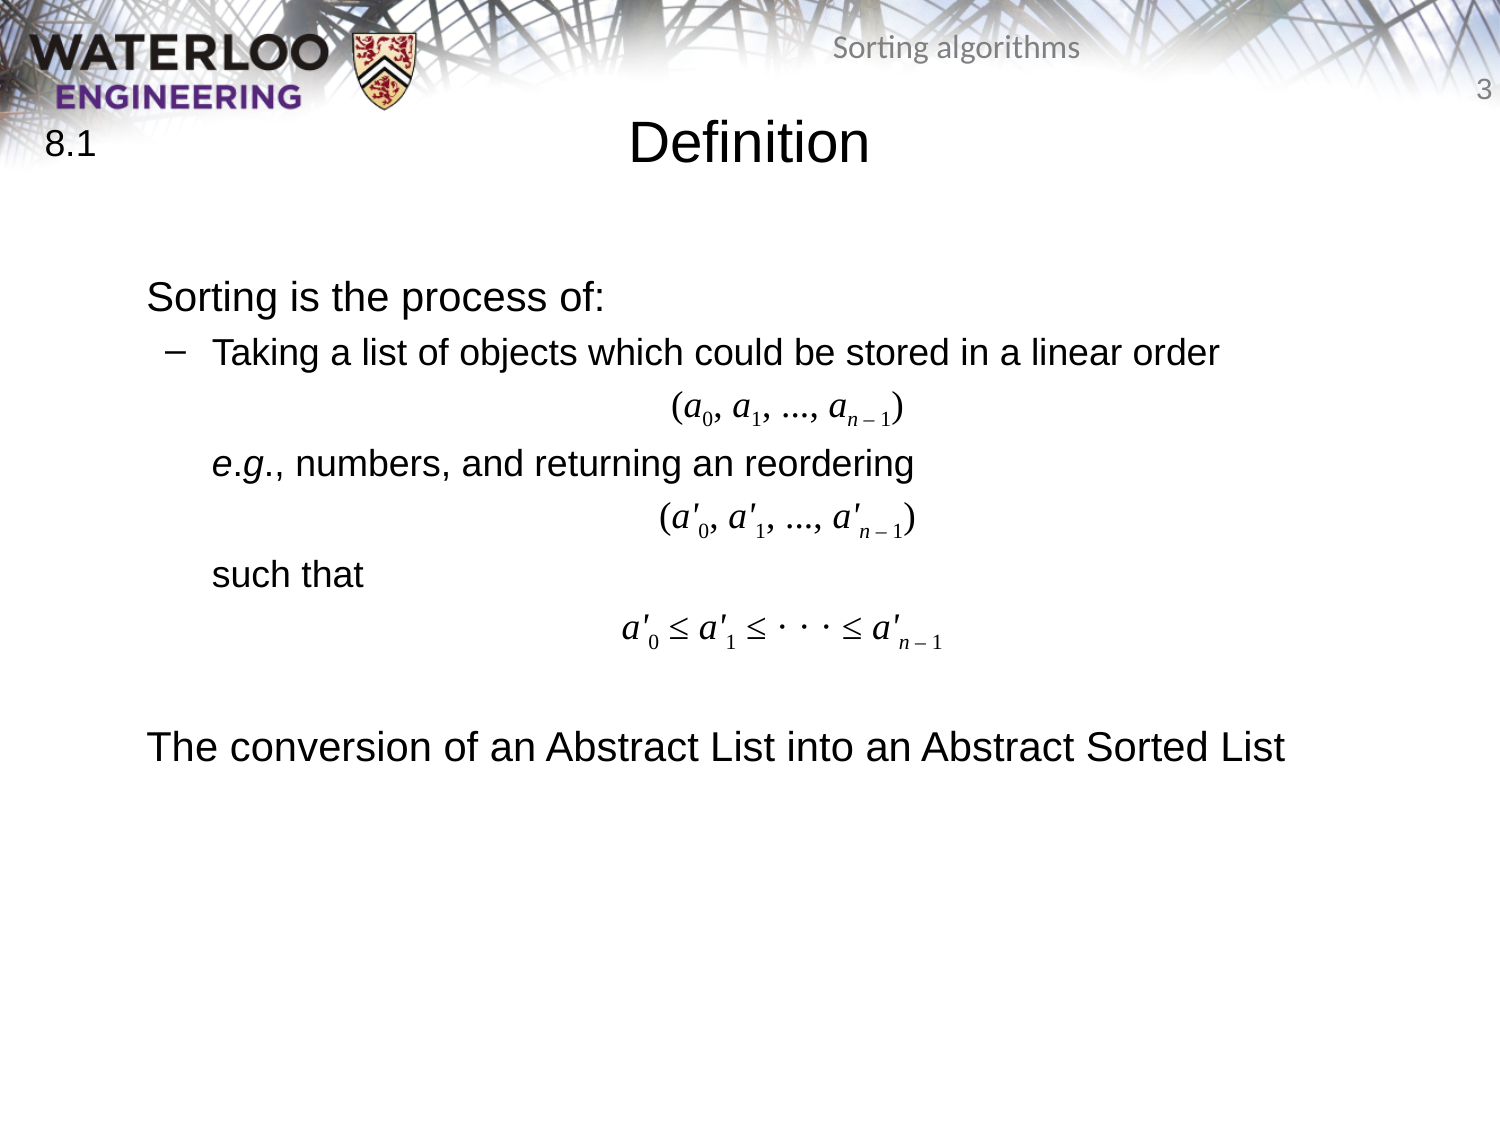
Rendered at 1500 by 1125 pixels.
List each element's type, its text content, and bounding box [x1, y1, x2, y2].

list Sorting is the process of: Taking a list of objects which could be stored in a linear order (a0, a1, ..., an – 1) e.g., numbers, and returning an reordering (a'0, a'1, ..., a'n – 1) such that a'0 ≤ a'1 ≤ · · · ≤ a'n – 1 The conversion of an Abstract List into an Abstract Sorted List [74, 262, 1426, 1006]
picture [0, 0, 1500, 1125]
title Definition [74, 44, 1426, 233]
text_box 8.1 [29, 111, 112, 172]
